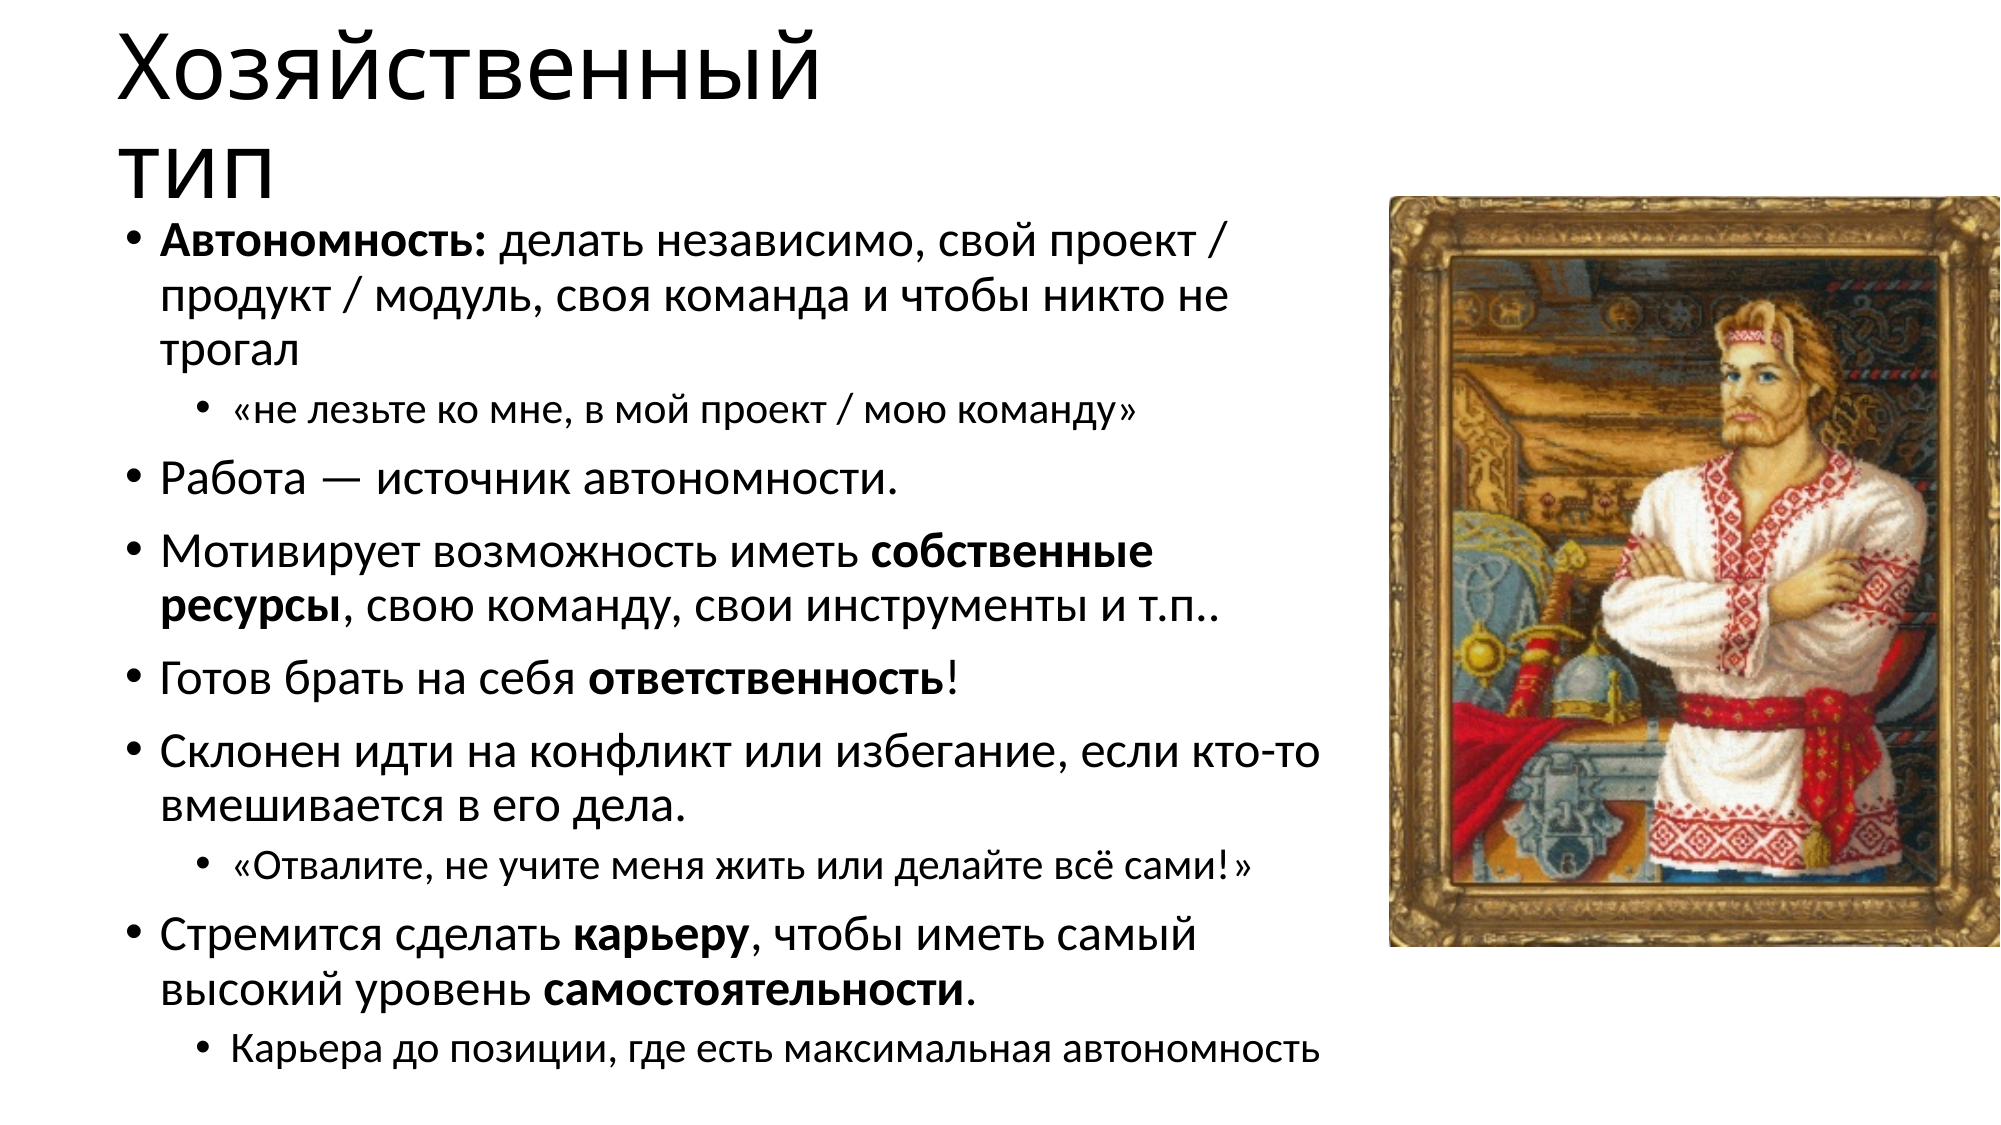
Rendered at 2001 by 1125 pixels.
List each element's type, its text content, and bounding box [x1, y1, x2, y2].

list Автономность: делать независимо, свой проект / продукт / модуль, своя команда и чтобы никто не трогал «не лезьте ко мне, в мой проект / мою команду» Работа — источник автономности. Мотивирует возможность иметь собственные ресурсы, свою команду, свои инструменты и т.п.. Готов брать на себя ответственность! Склонен идти на конфликт или избегание, если кто-то вмешивается в его дела. «Отвалите, не учите меня жить или делайте всё сами!» Стремится сделать карьеру, чтобы иметь самый высокий уровень самостоятельности. Карьера до позиции, где есть максимальная автономность [109, 205, 1375, 1094]
picture [1389, 196, 2000, 947]
title Хозяйственный тип [102, 59, 1000, 180]
